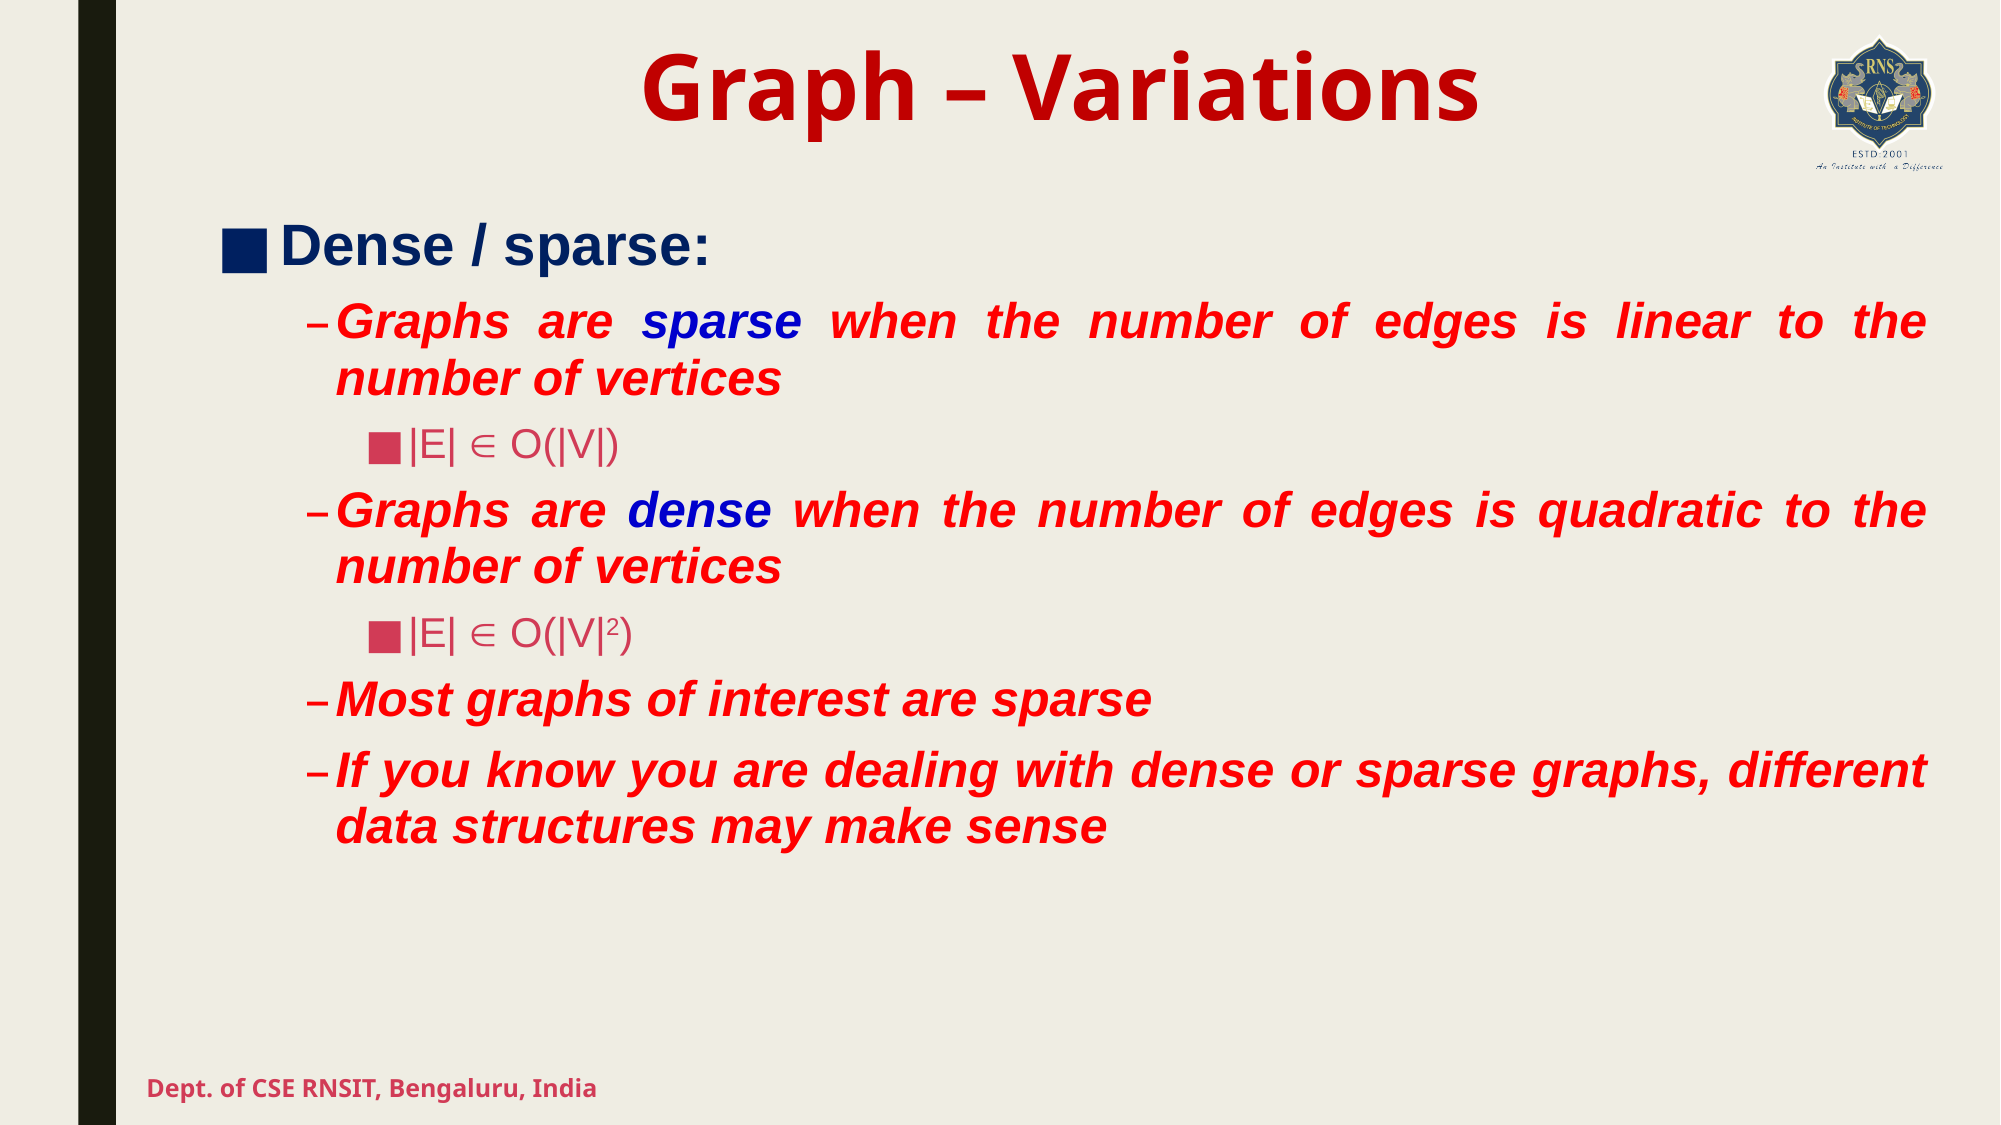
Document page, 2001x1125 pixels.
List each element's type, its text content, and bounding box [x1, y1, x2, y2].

list Dense / sparse: Graphs are sparse when the number of edges is linear to the number of vertices |E|  O(|V|) Graphs are dense when the number of edges is quadratic to the number of vertices |E|  O(|V|2) Most graphs of interest are sparse If you know you are dealing with dense or sparse graphs, different data structures may make sense [202, 205, 1944, 1027]
footer Dept. of CSE RNSIT, Bengaluru, India [131, 1056, 1162, 1124]
picture [1816, 167, 1944, 172]
title Graph – Variations [202, 34, 1944, 167]
